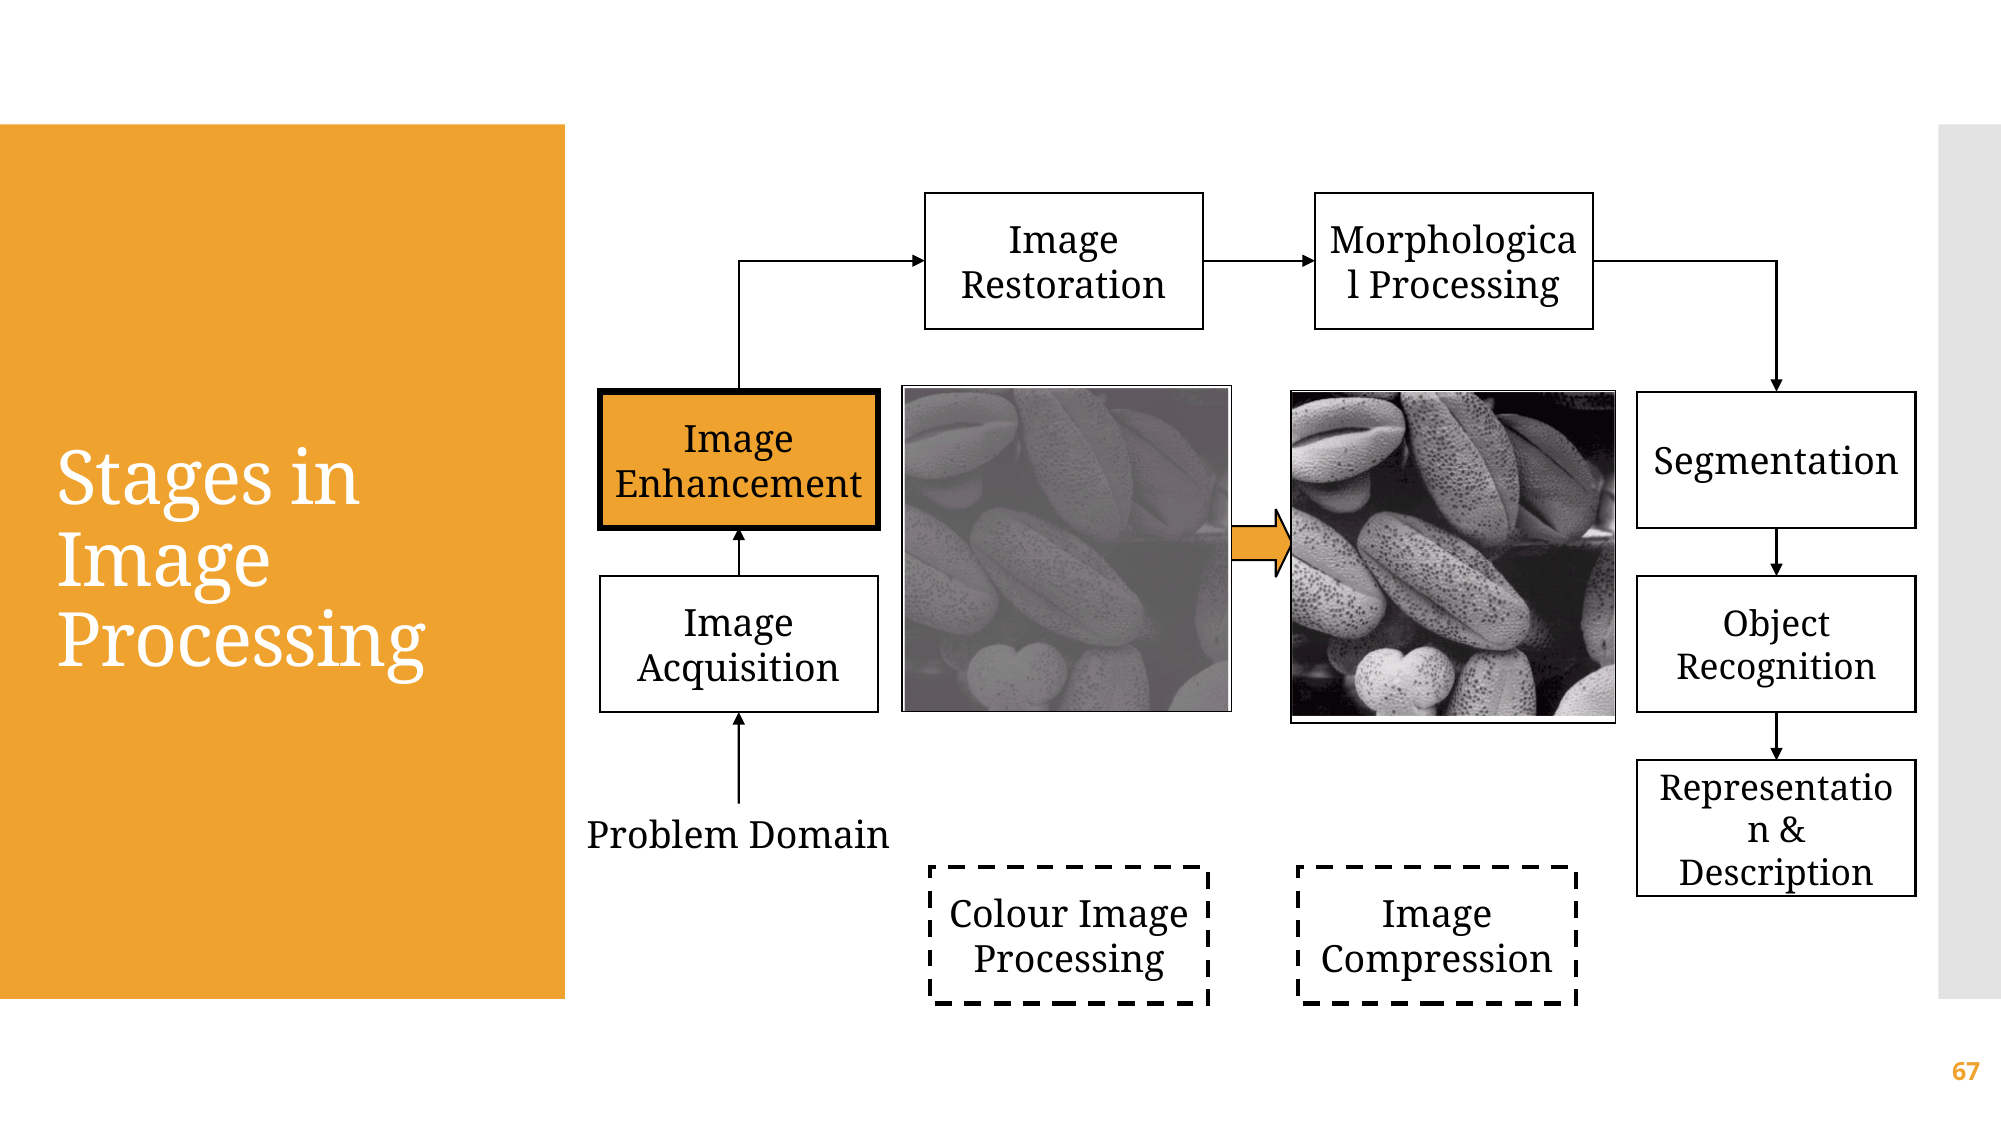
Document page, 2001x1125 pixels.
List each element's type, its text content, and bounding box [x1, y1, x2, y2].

text_box Image Enhancement [599, 391, 878, 528]
text_box Object Recognition [1637, 575, 1916, 713]
text_box Colour Image Processing [930, 867, 1209, 1004]
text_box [1592, 260, 1777, 392]
text_box Image Compression [1298, 867, 1577, 1004]
text_box [1232, 509, 1290, 578]
picture [902, 386, 1232, 712]
text_box Segmentation [1637, 391, 1916, 528]
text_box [767, 231, 896, 418]
text_box Image Restoration [924, 192, 1203, 329]
text_box Problem Domain [571, 803, 906, 864]
slide_number 67 [1744, 1042, 1996, 1103]
title Stages in Image Processing [41, 184, 525, 940]
text_box Image Acquisition [599, 575, 878, 713]
picture [1291, 390, 1615, 723]
text_box Morphological Processing [1314, 192, 1593, 329]
text_box Representation & Description [1637, 760, 1916, 897]
